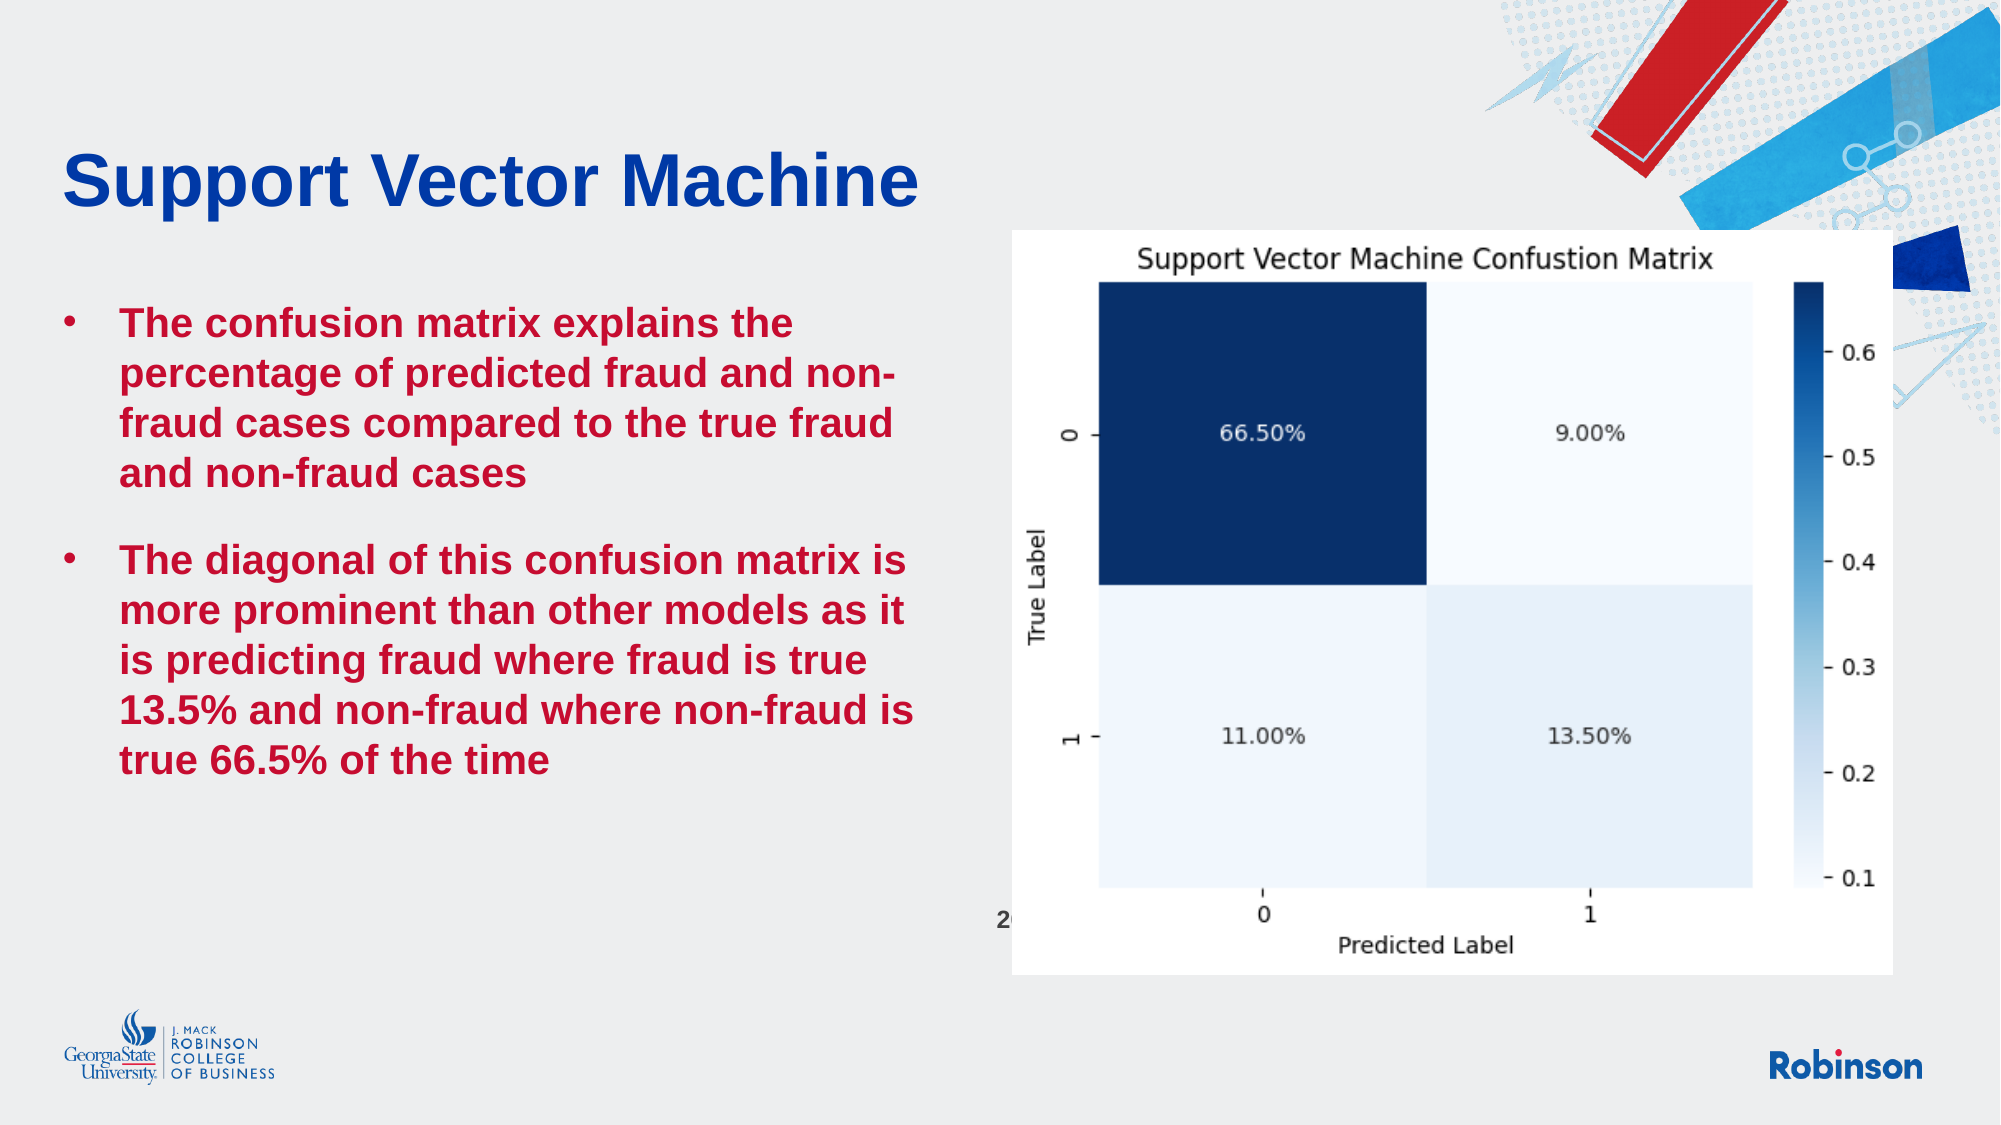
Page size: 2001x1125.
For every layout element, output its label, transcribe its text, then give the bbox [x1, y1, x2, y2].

list The confusion matrix explains the percentage of predicted fraud and non-fraud cases compared to the true fraud and non-fraud cases The diagonal of this confusion matrix is more prominent than other models as it is predicting fraud where fraud is true 13.5% and non-fraud where non-fraud is true 66.5% of the time [62, 295, 931, 955]
picture [1770, 1049, 1922, 1079]
picture [64, 1009, 274, 1085]
slide_number 20 [785, 889, 1012, 949]
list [1012, 230, 1893, 975]
picture [1471, 0, 2001, 491]
title Support Vector Machine [62, 141, 1938, 223]
